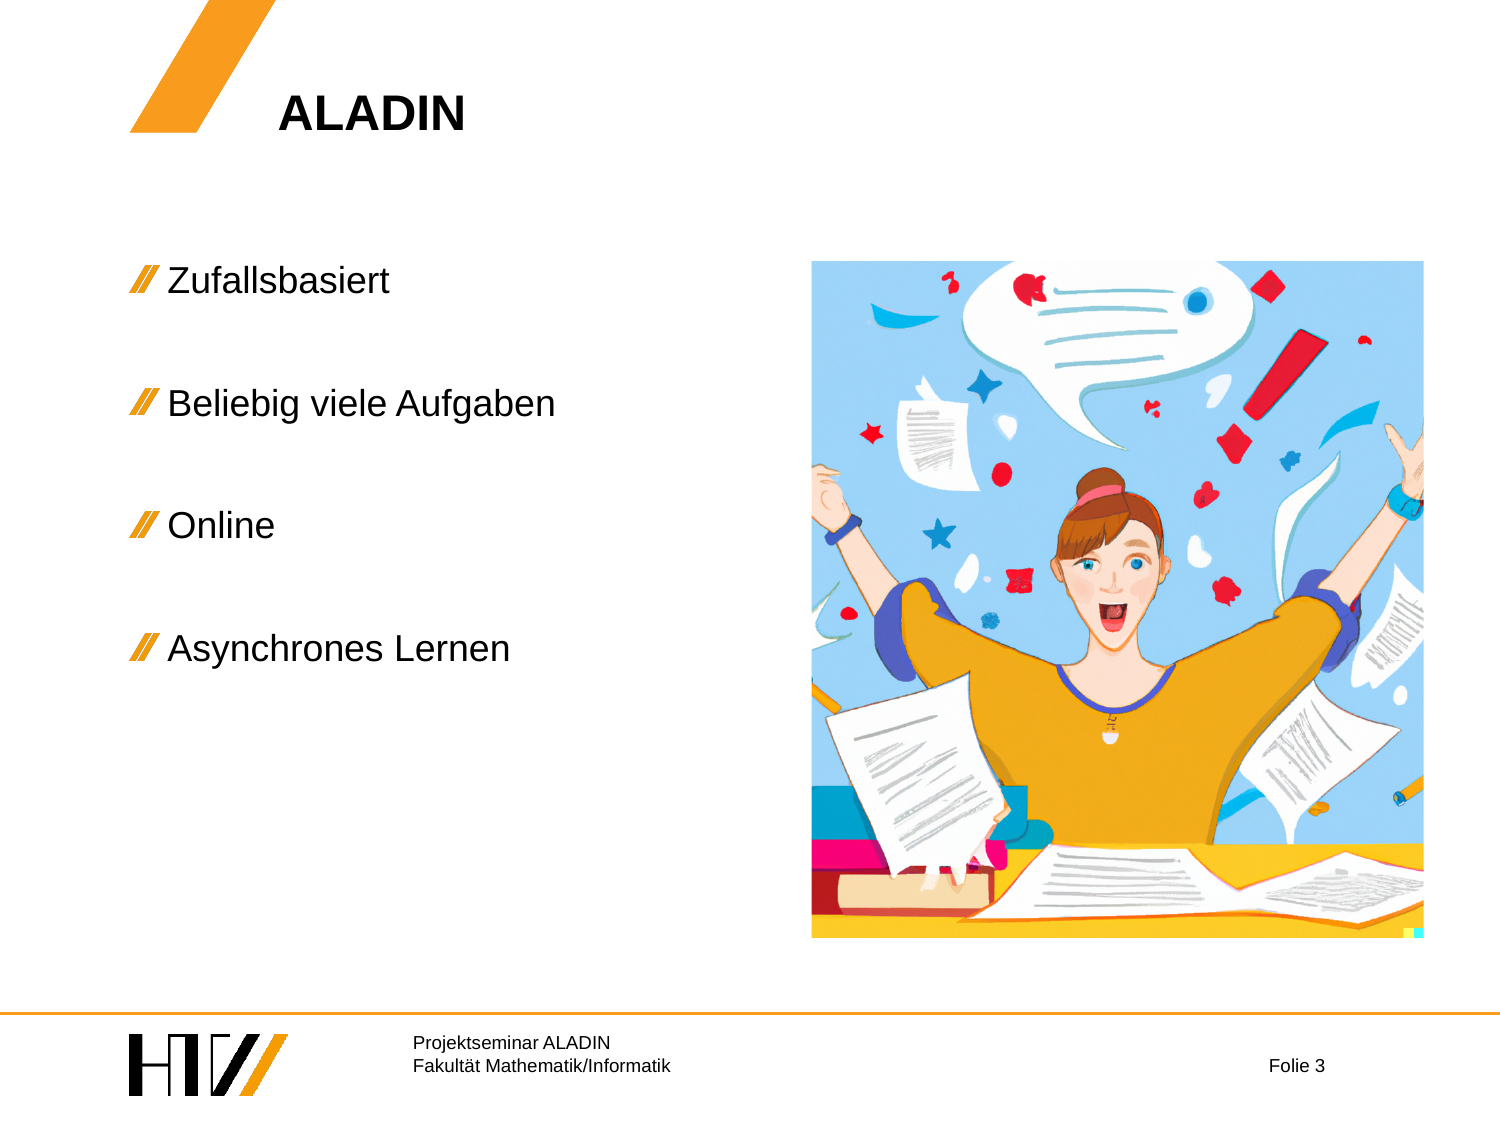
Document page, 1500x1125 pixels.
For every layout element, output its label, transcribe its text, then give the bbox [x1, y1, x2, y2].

list Zufallsbasiert Beliebig viele Aufgaben Online Asynchrones Lernen [129, 261, 765, 938]
picture [129, 633, 157, 661]
picture [129, 388, 157, 415]
picture [129, 511, 157, 538]
picture [811, 261, 1424, 938]
picture [129, 1034, 288, 1096]
title ALADIN [277, 34, 1448, 142]
picture [129, 265, 157, 293]
